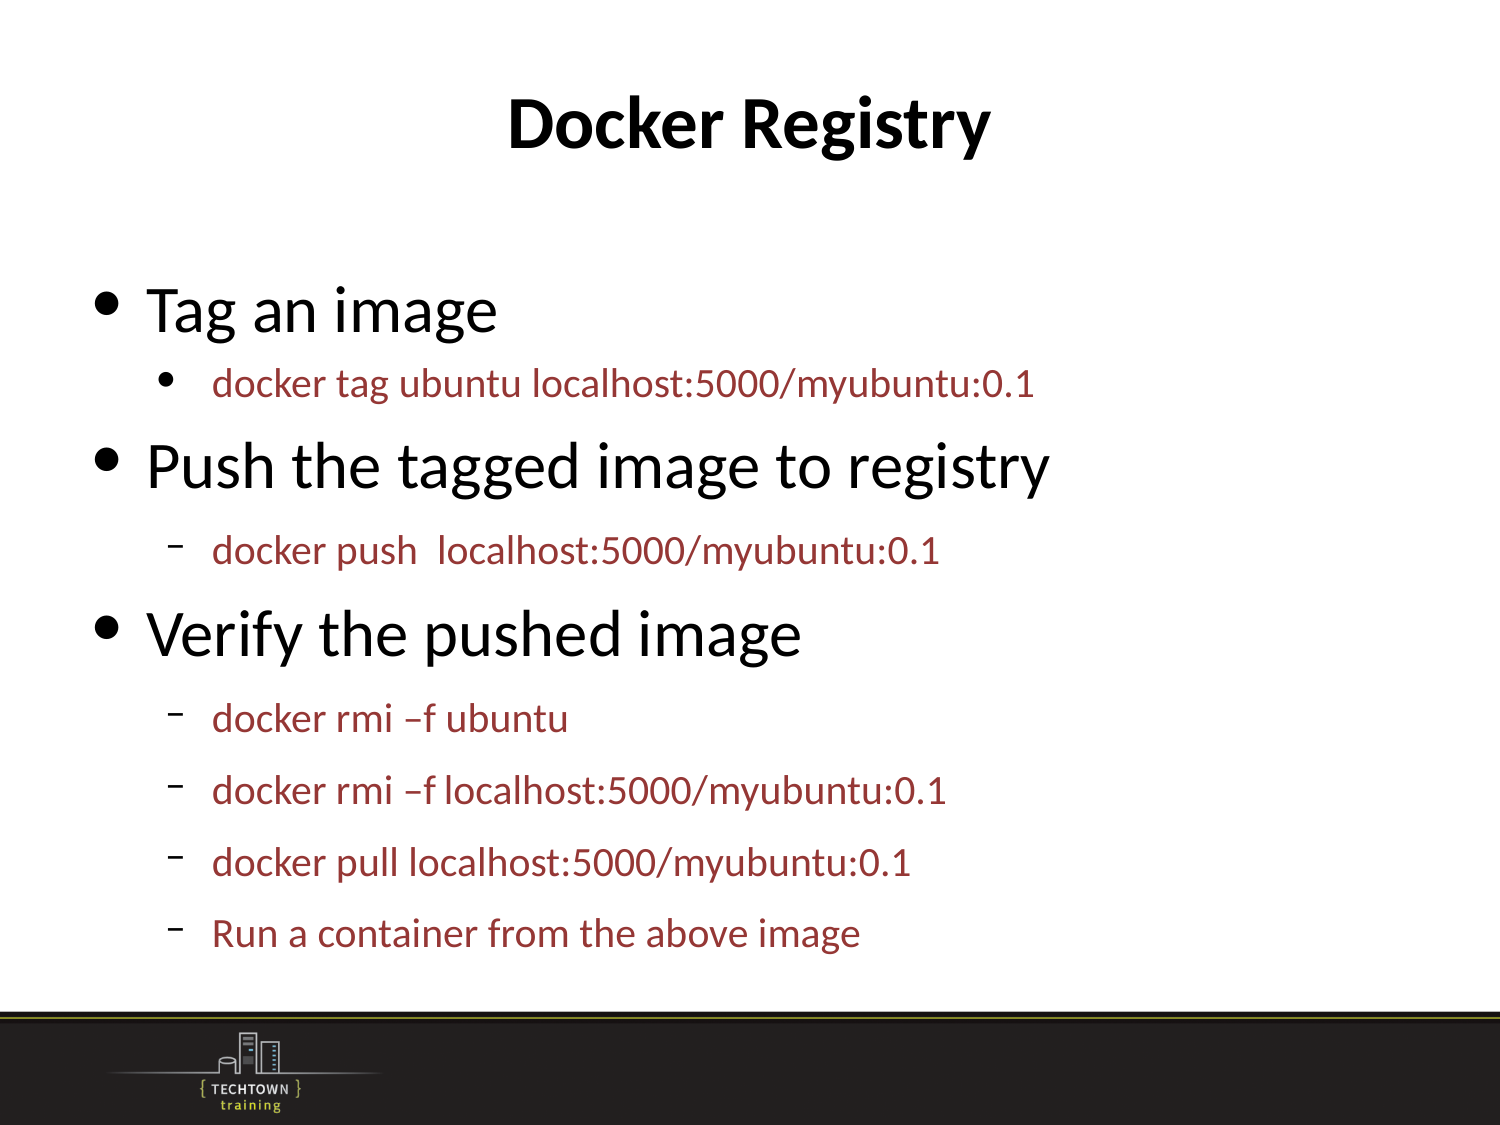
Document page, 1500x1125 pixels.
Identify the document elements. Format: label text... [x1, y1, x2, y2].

title Docker Registry [75, 24, 1425, 213]
picture [0, 0, 1500, 1125]
list Tag an image docker tag ubuntu localhost:5000/myubuntu:0.1 Push the tagged image to registry docker push localhost:5000/myubuntu:0.1 Verify the pushed image docker rmi –f ubuntu docker rmi –f localhost:5000/myubuntu:0.1 docker pull localhost:5000/myubuntu:0.1 Run a container from the above image [75, 242, 1425, 985]
